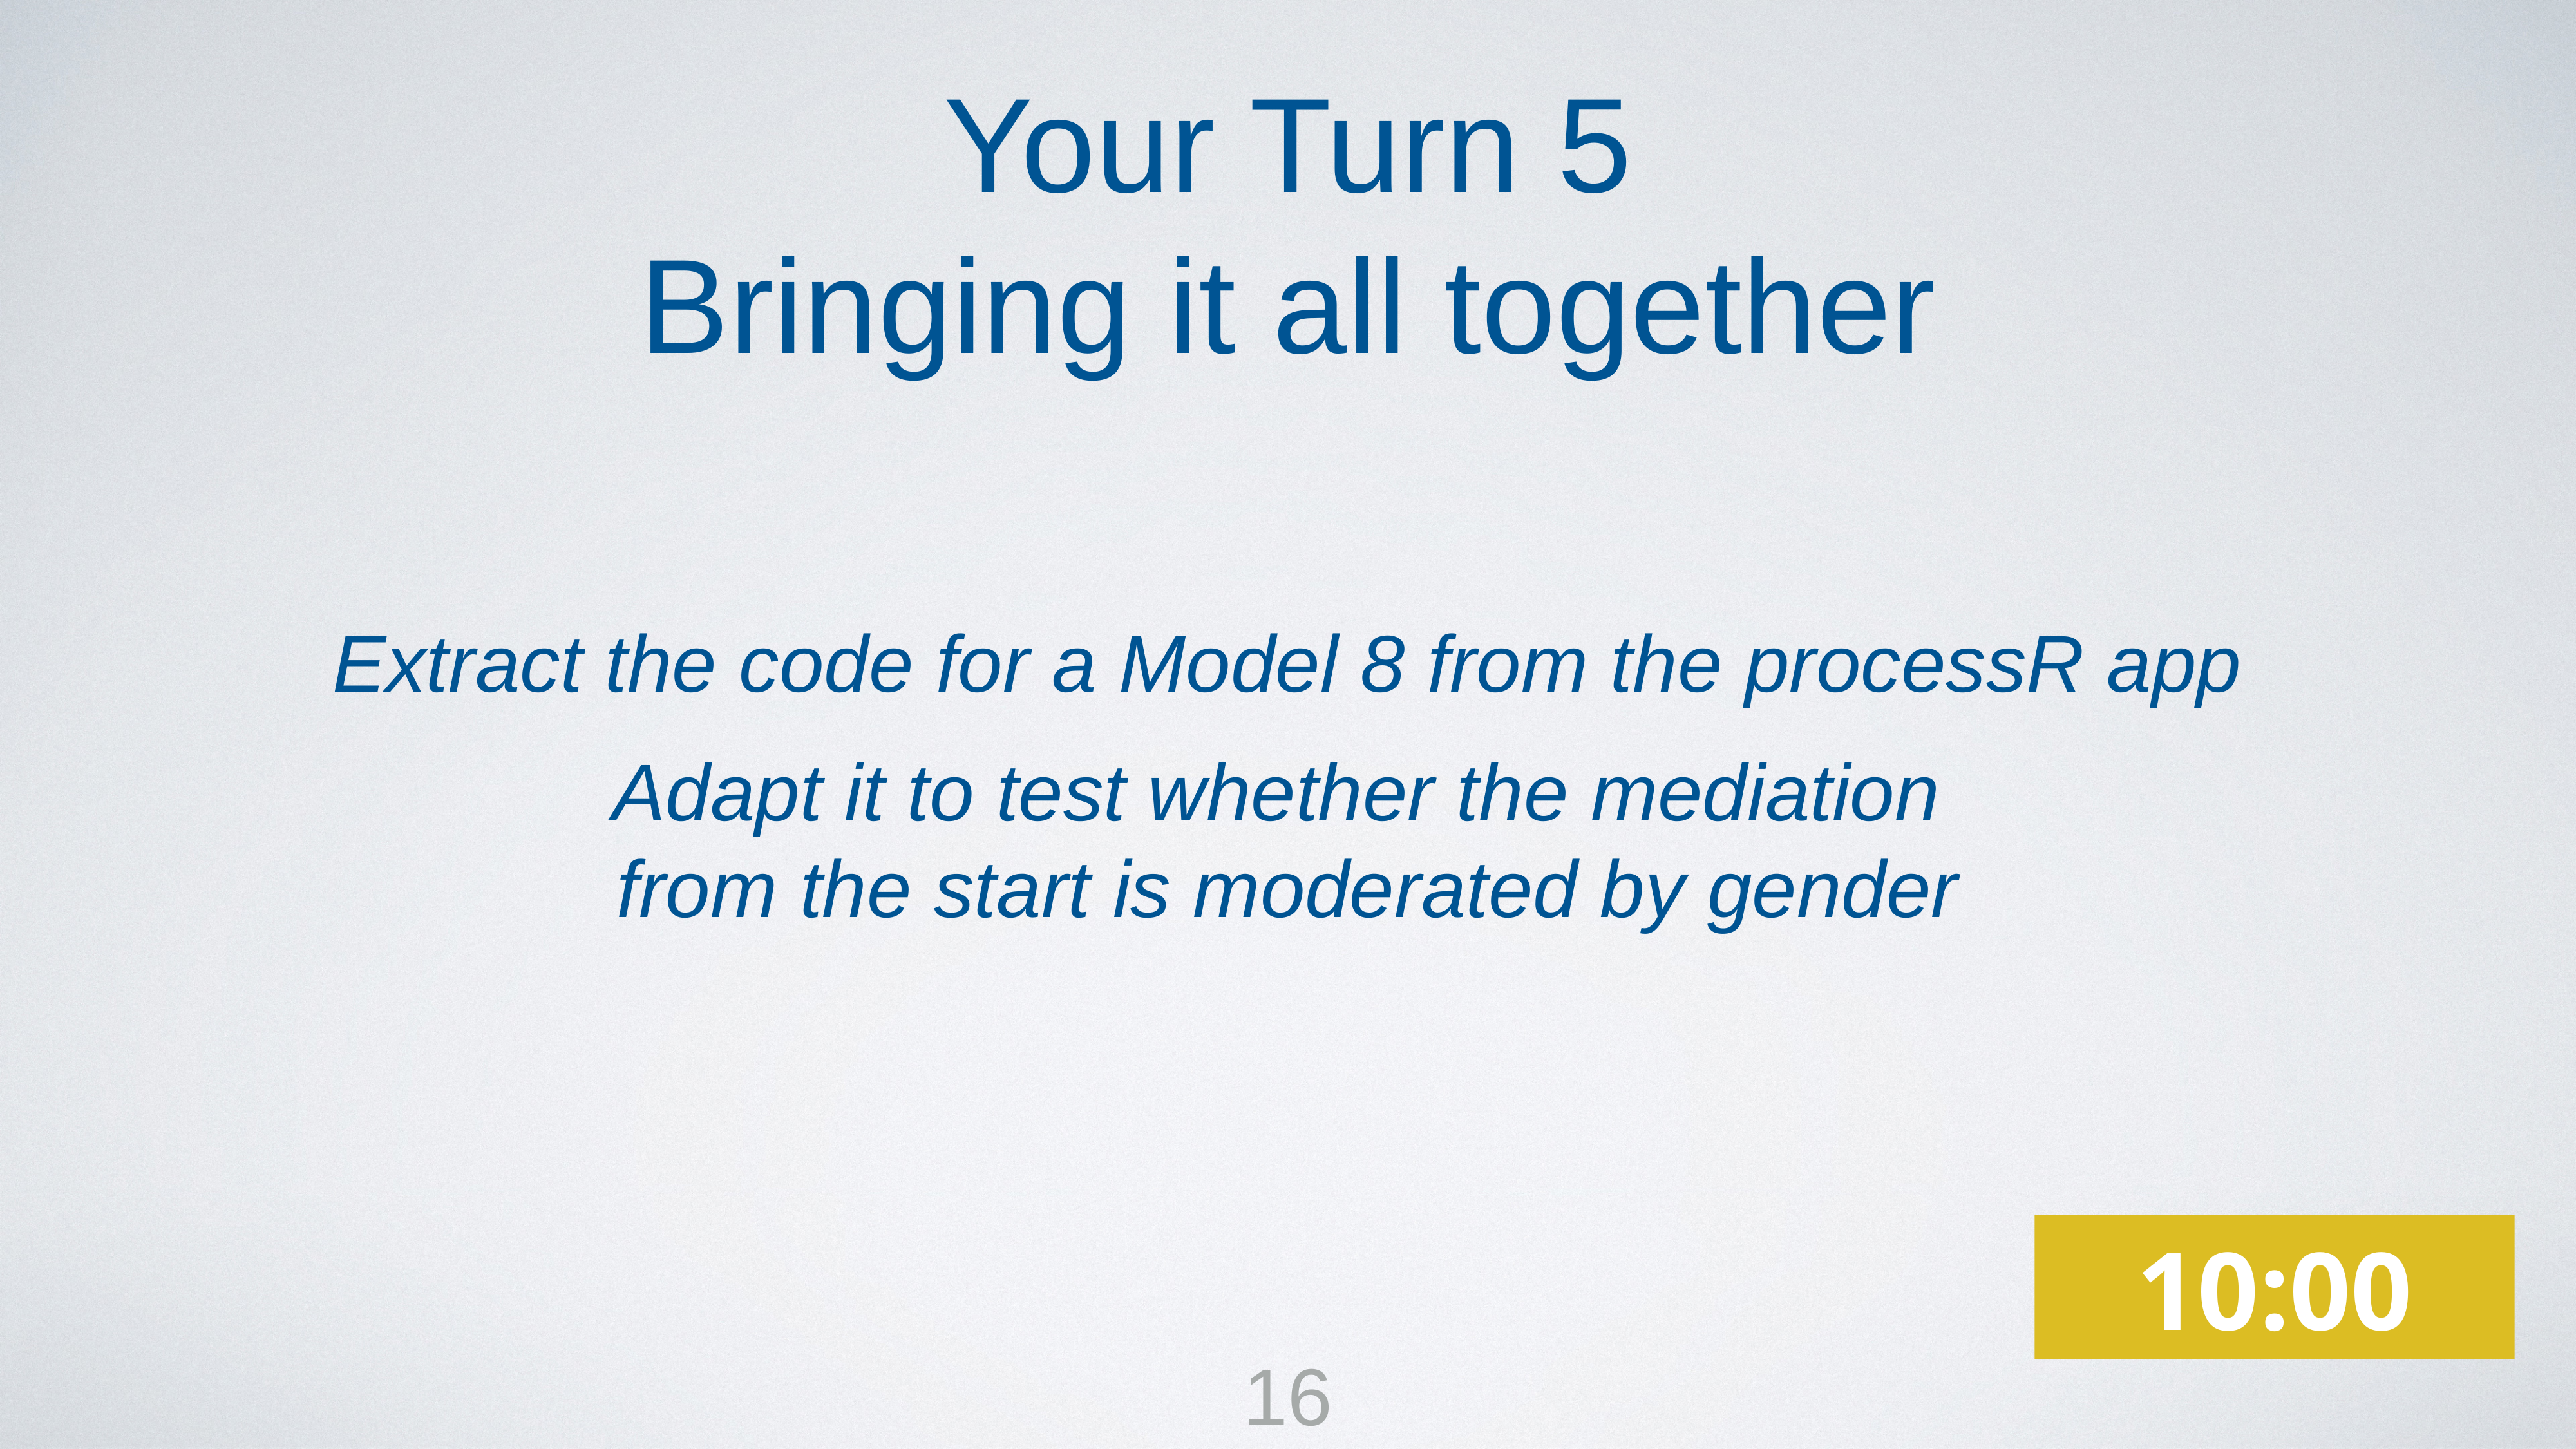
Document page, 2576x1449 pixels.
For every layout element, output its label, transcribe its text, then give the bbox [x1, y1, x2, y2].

title Your Turn 5 Bringing it all together [510, 37, 2066, 342]
picture [0, 0, 2576, 1449]
list Extract the code for a Model 8 from the processR app Adapt it to test whether the mediation from the start is moderated by gender [254, 342, 2322, 1204]
text_box 10:00 [2034, 1215, 2515, 1359]
text_box 16 [1097, 1338, 1479, 1449]
